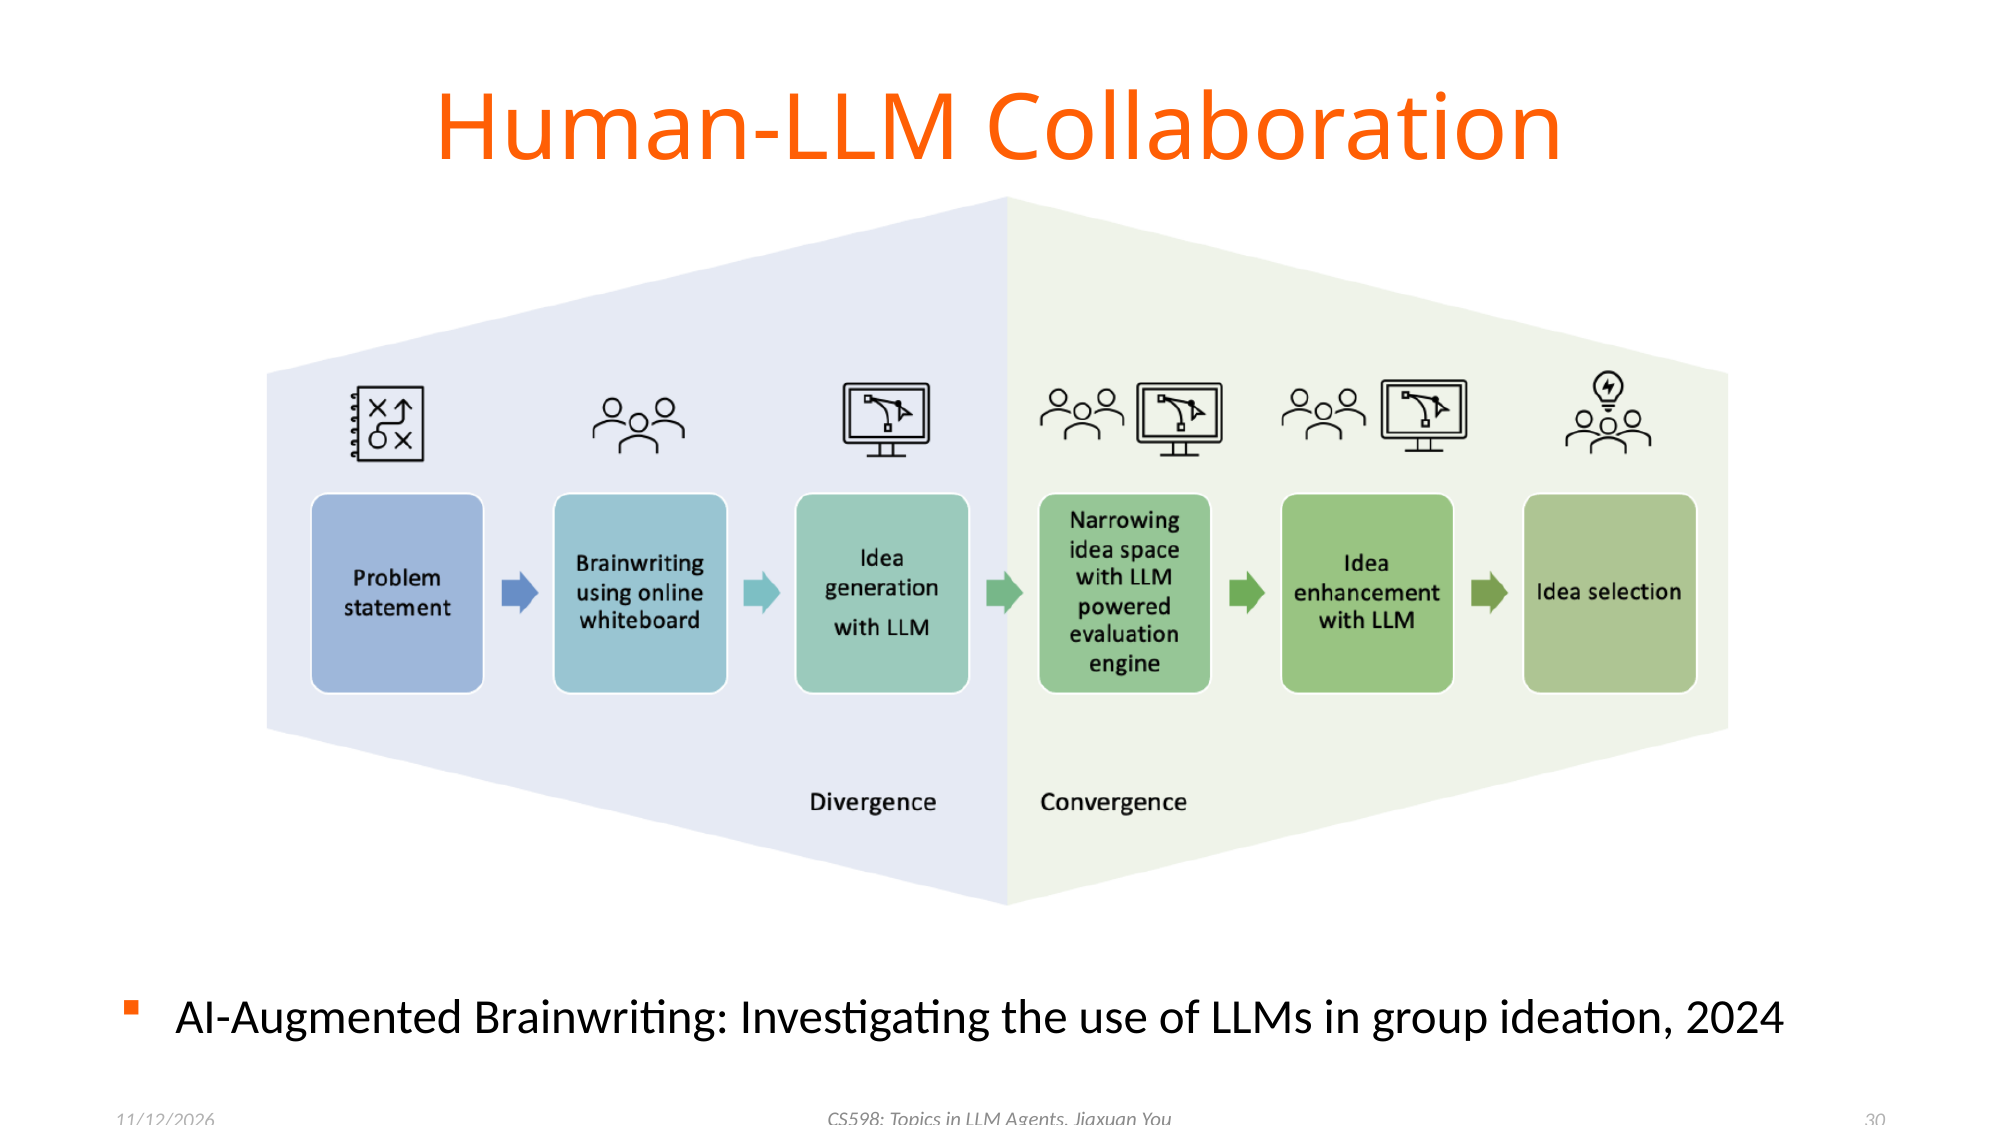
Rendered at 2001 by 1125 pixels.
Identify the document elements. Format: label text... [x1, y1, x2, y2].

slide_number 30 [1433, 1099, 1900, 1125]
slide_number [99, 1099, 483, 1125]
picture [249, 181, 1751, 923]
title Human-LLM Collaboration [0, 29, 2000, 217]
list AI-Augmented Brainwriting: Investigating the use of LLMs in group ideation, 2024 [99, 975, 1900, 1096]
footer CS598: Topics in LLM Agents, Jiaxuan You [483, 1098, 1517, 1125]
